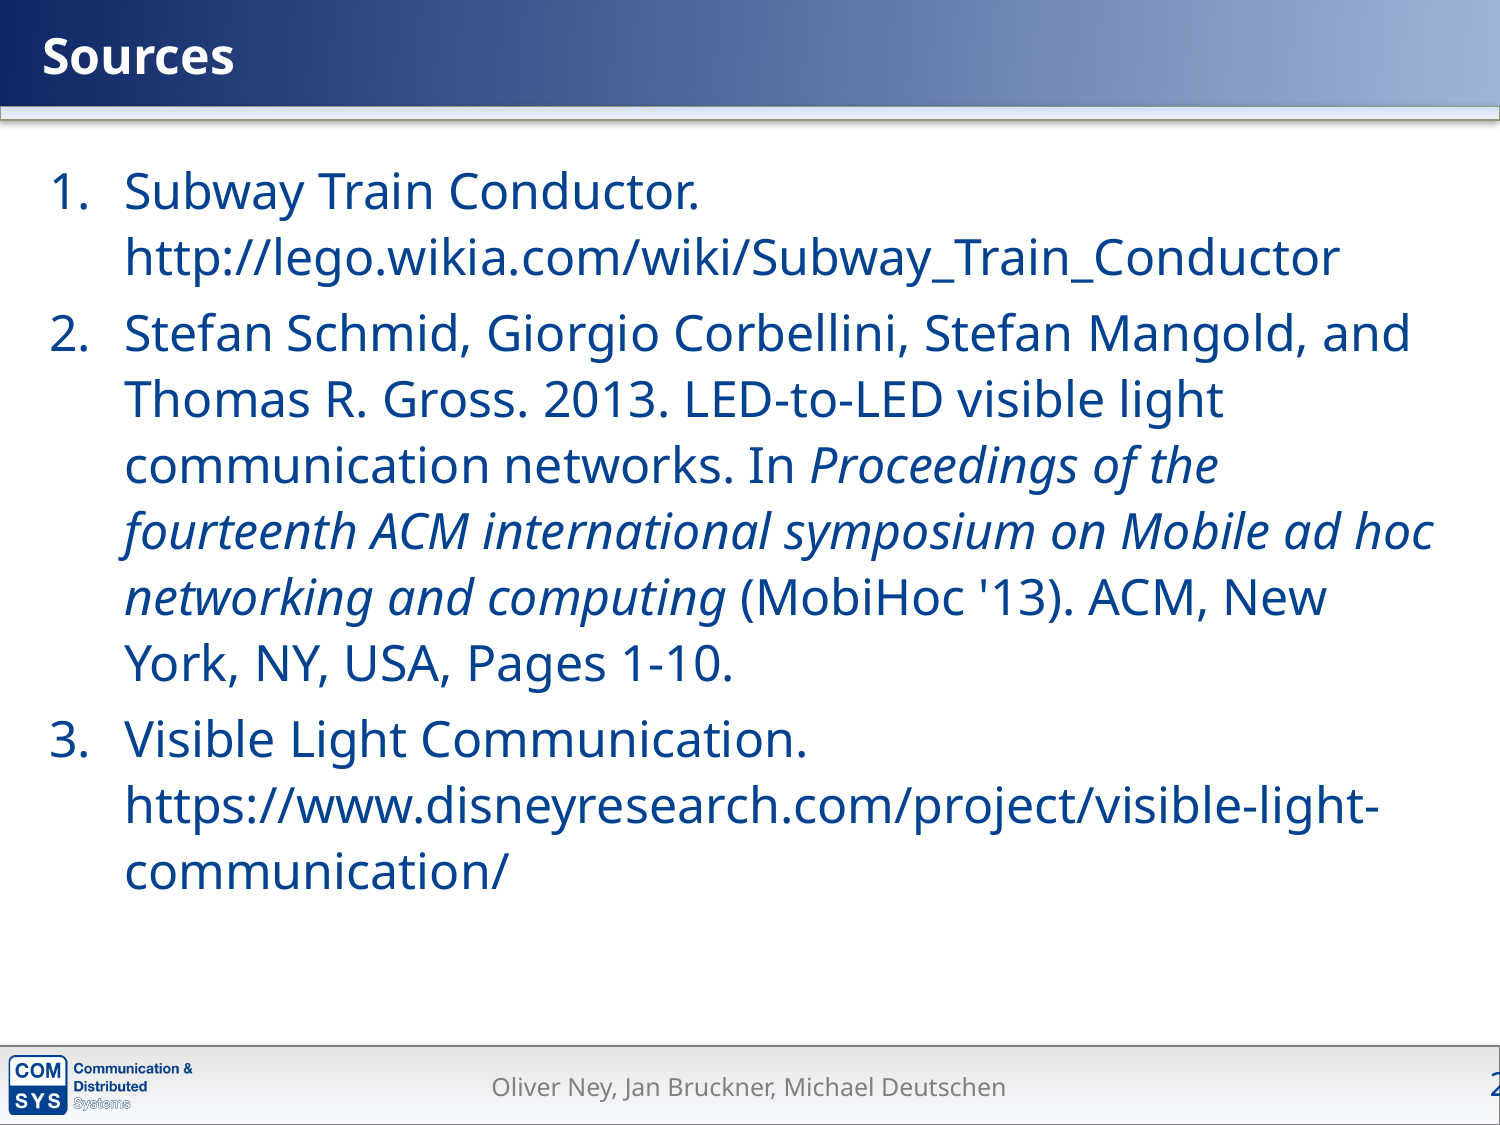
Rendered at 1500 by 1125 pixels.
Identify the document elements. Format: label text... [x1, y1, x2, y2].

list Subway Train Conductor. http://lego.wikia.com/wiki/Subway_Train_Conductor Stefan Schmid, Giorgio Corbellini, Stefan Mangold, and Thomas R. Gross. 2013. LED-to-LED visible light communication networks. In Proceedings of the fourteenth ACM international symposium on Mobile ad hoc networking and computing (MobiHoc '13). ACM, New York, NY, USA, Pages 1-10. Visible Light Communication. https://www.disneyresearch.com/project/visible-light-communication/ [33, 145, 1471, 1018]
title Sources [27, 16, 1464, 92]
